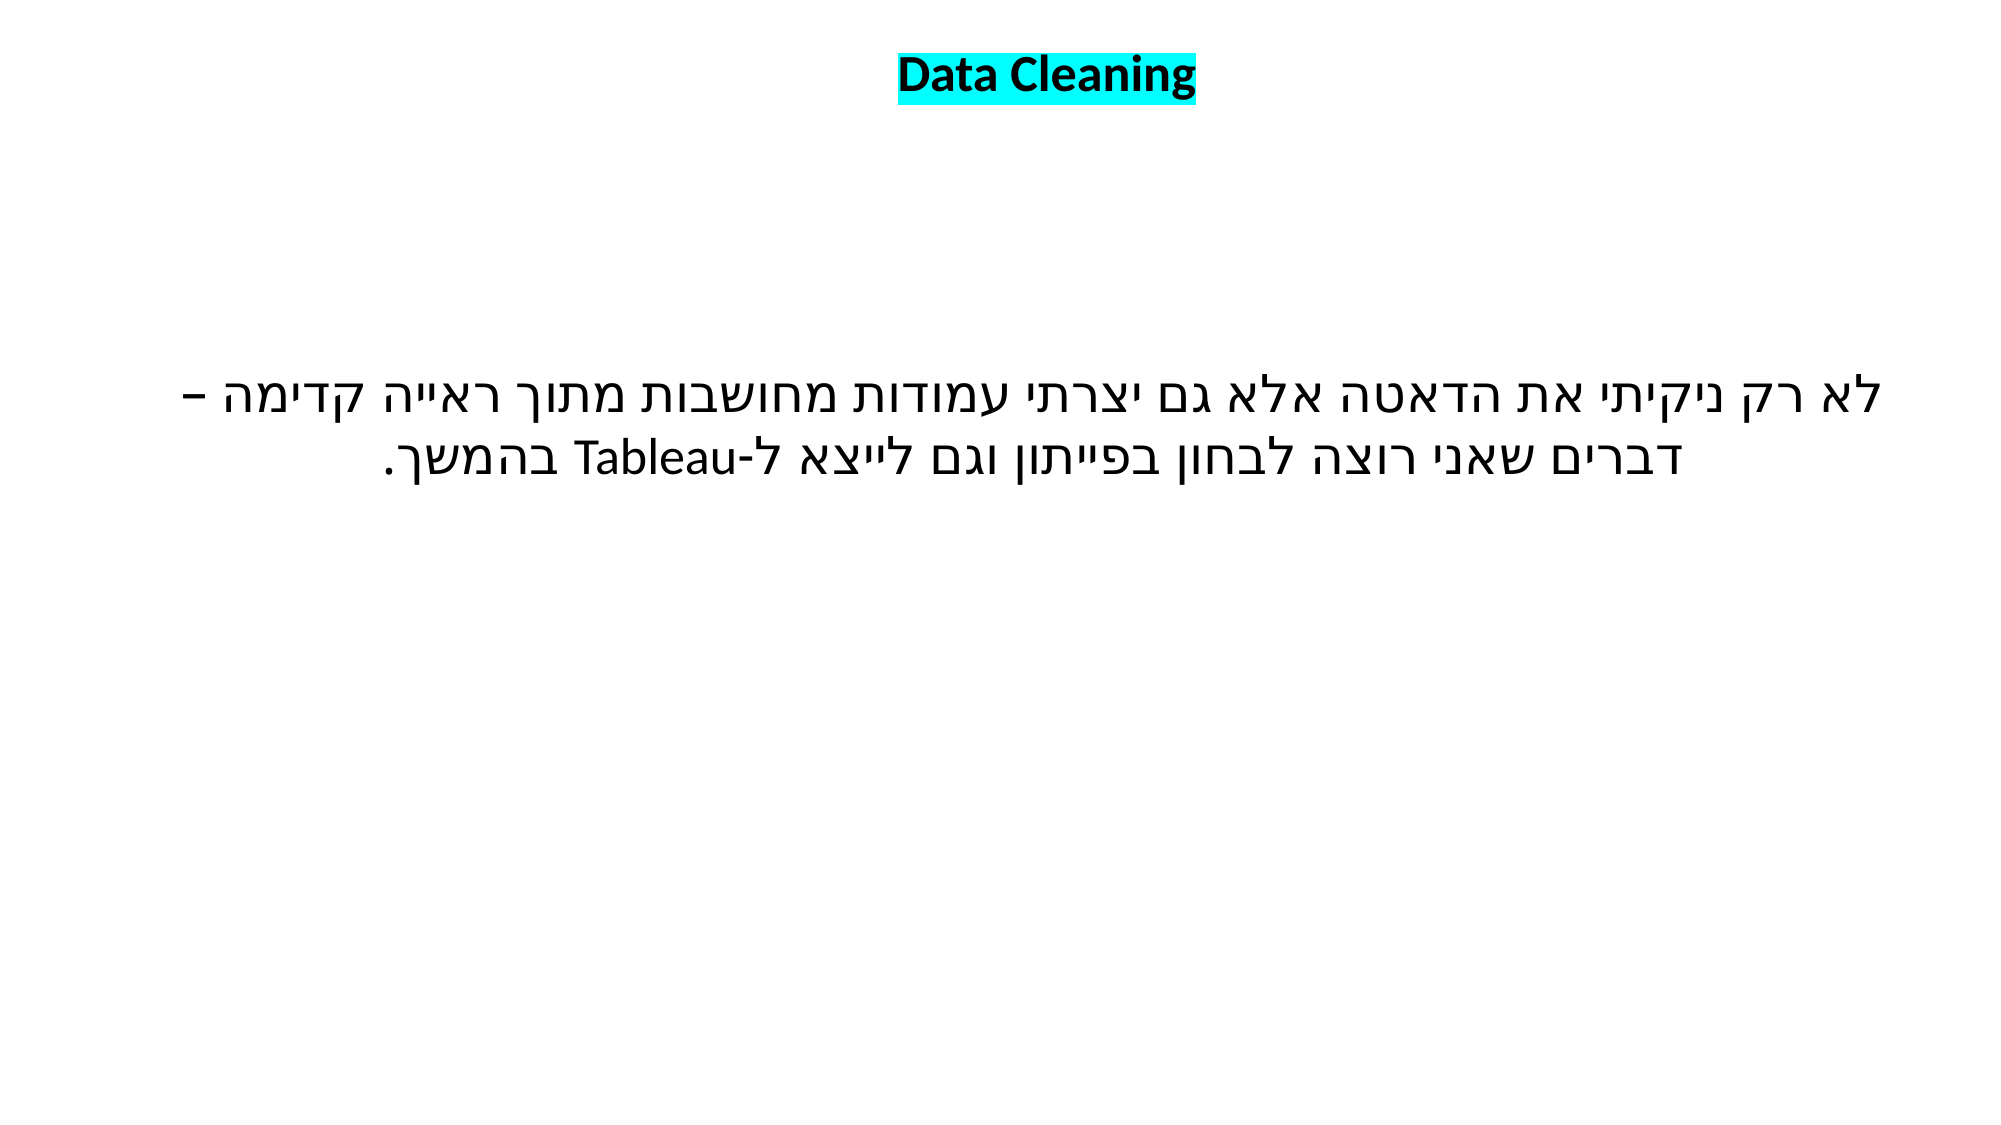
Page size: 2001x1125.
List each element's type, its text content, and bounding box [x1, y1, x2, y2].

text_box לא רק ניקיתי את הדאטה אלא גם יצרתי עמודות מחושבות מתוך ראייה קדימה – דברים שאני רוצה לבחון בפייתון וגם לייצא ל-Tableau בהמשך. [157, 353, 1910, 493]
text_box Data Cleaning [734, 32, 1359, 110]
